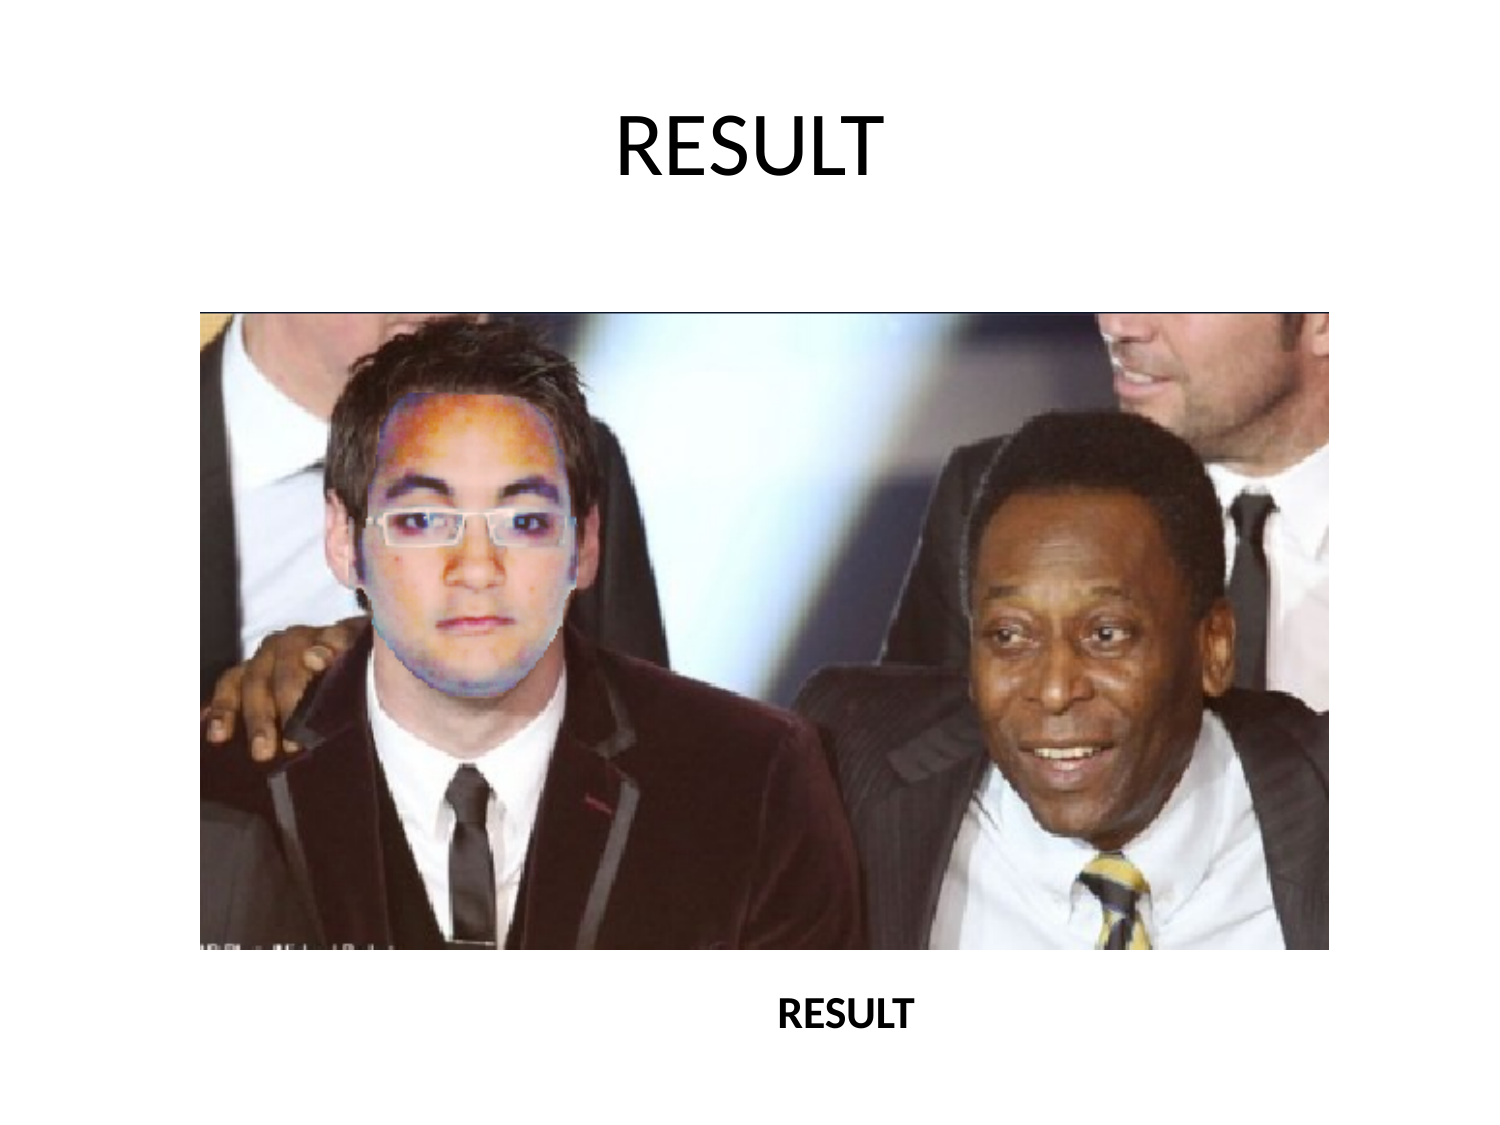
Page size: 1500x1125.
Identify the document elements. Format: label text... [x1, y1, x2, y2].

text_box RESULT [762, 975, 1125, 1045]
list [199, 312, 1329, 951]
title RESULT [75, 45, 1425, 233]
